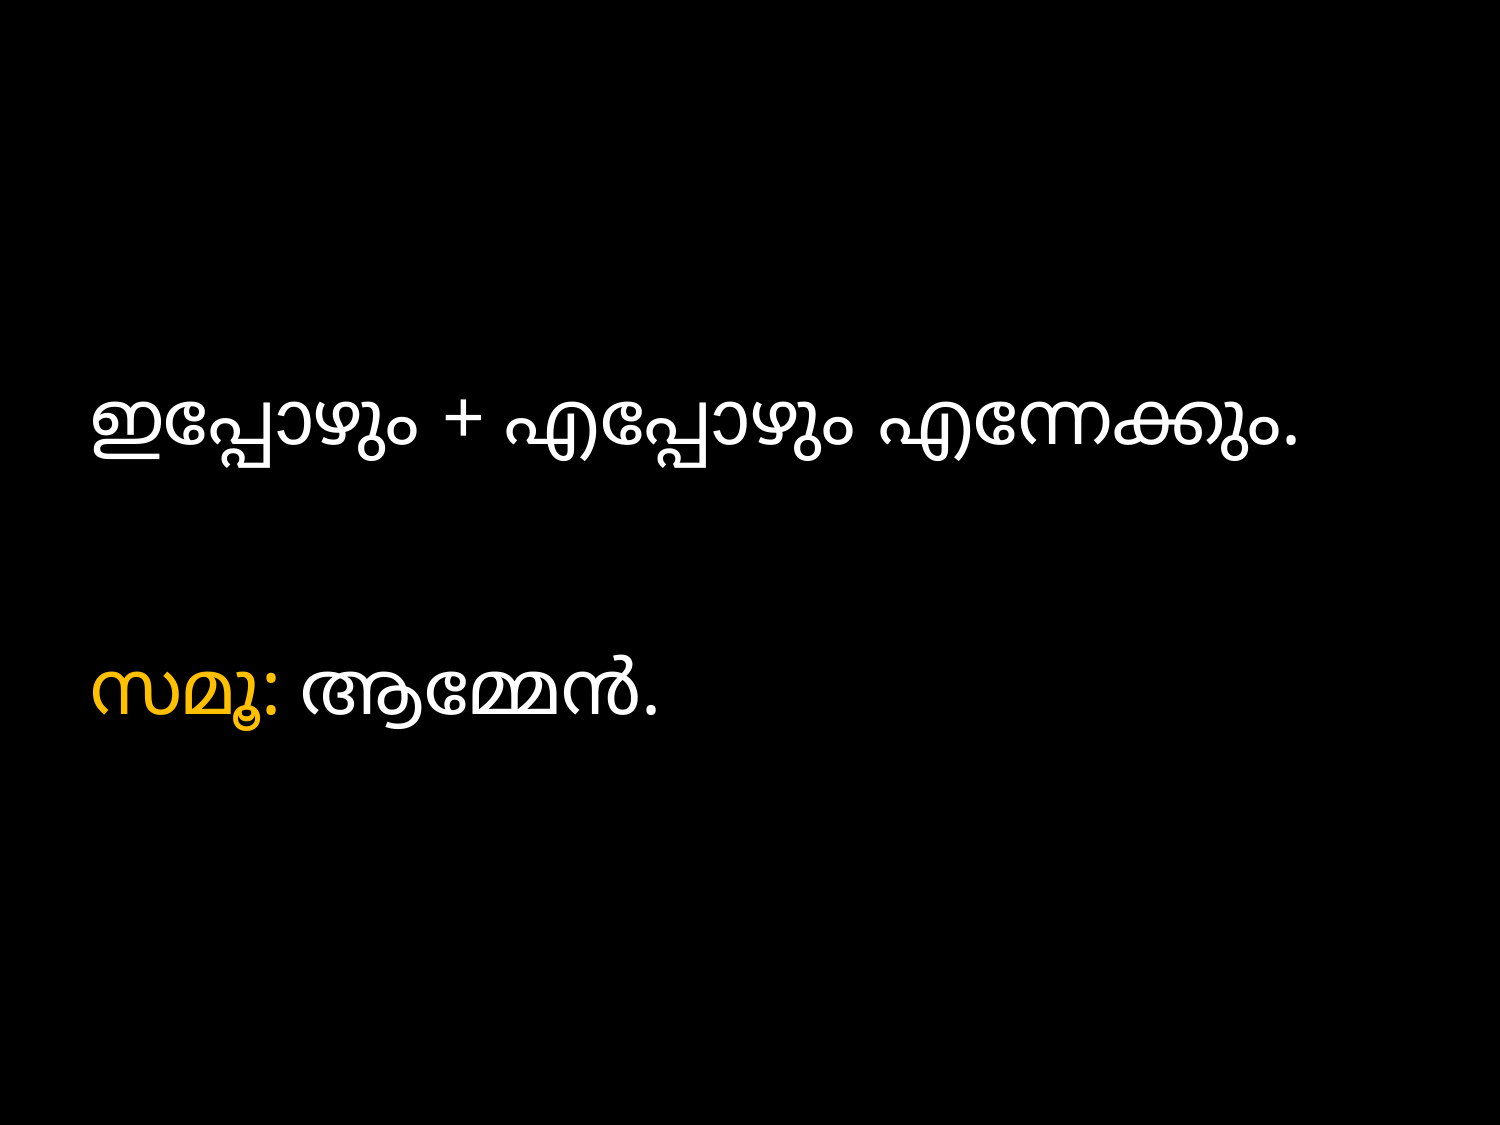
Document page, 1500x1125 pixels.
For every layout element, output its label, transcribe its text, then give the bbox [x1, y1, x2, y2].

list ഇപ്പോഴും + എപ്പോഴും എന്നേക്കും. സമൂ: ആമ്മേന്‍. [75, 50, 1425, 1005]
